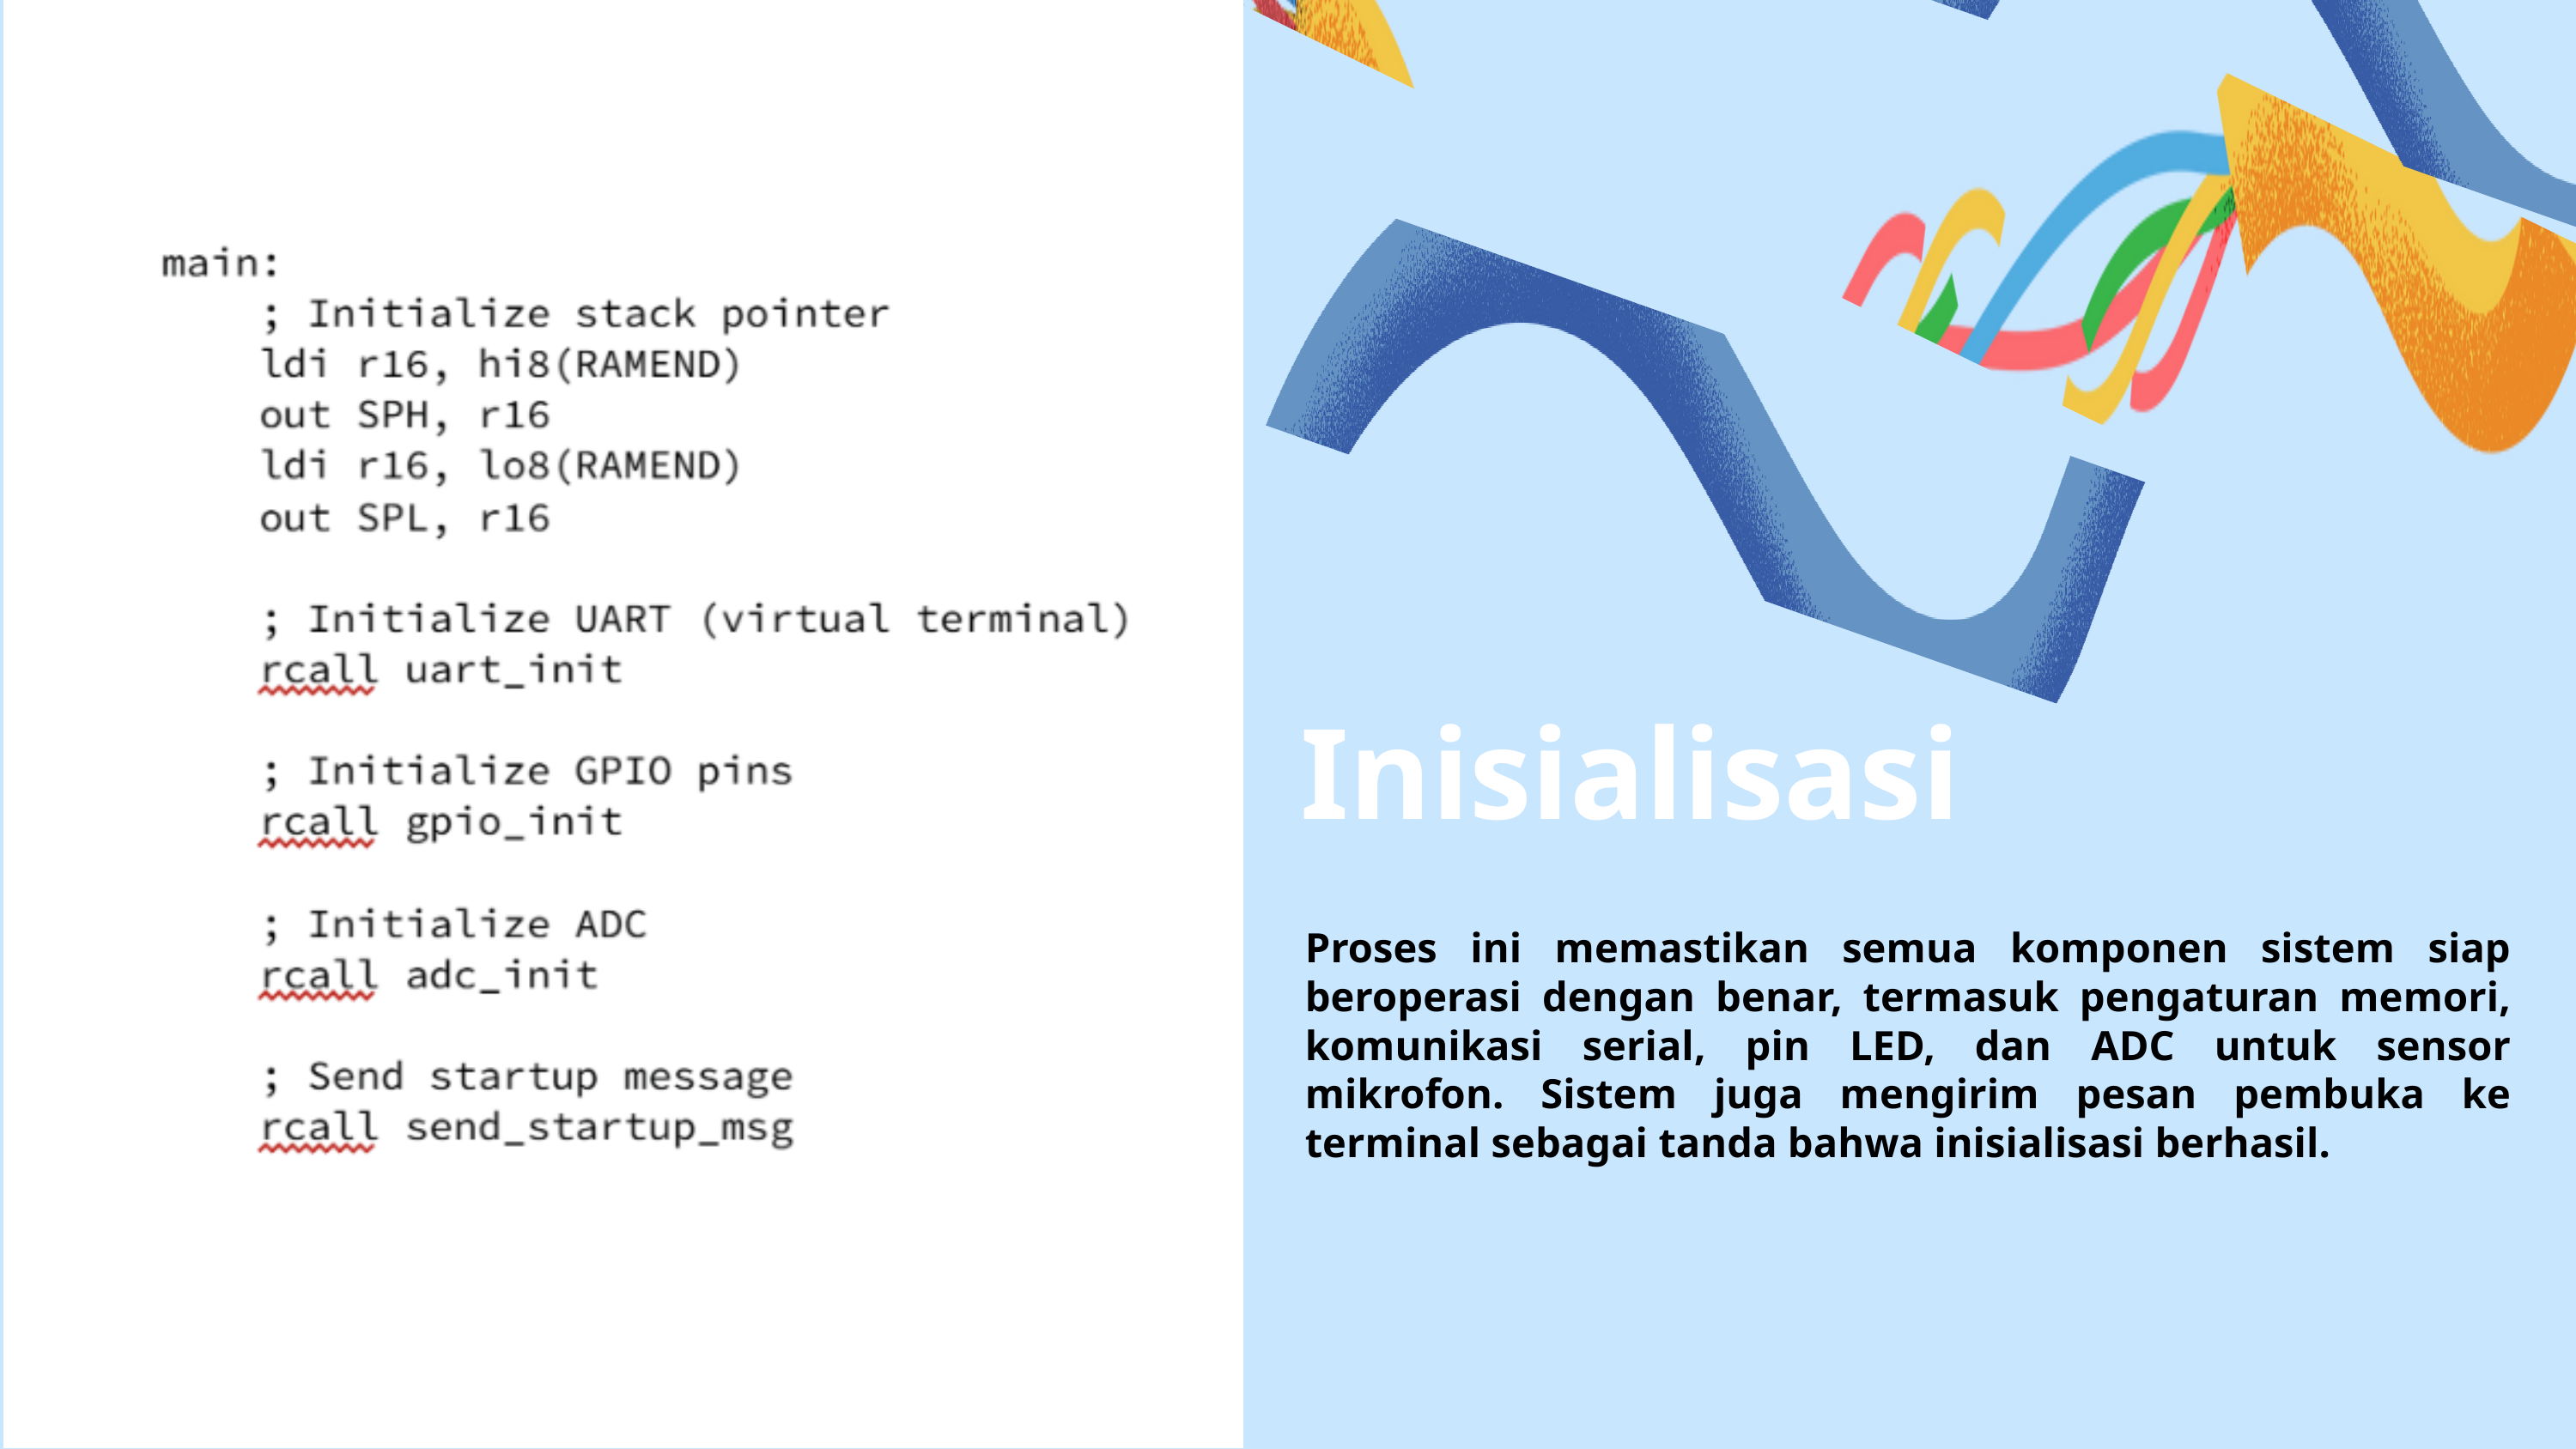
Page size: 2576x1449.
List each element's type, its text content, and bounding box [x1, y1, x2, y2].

text_box Proses ini memastikan semua komponen sistem siap beroperasi dengan benar, termasuk pengaturan memori, komunikasi serial, pin LED, dan ADC untuk sensor mikrofon. Sistem juga mengirim pesan pembuka ke terminal sebagai tanda bahwa inisialisasi berhasil. [1304, 873, 2513, 1166]
text_box Inisialisasi [1300, 702, 2371, 845]
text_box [3, 0, 1244, 1449]
text_box [1931, 0, 2576, 227]
text_box [1245, 0, 2576, 657]
text_box [1247, 166, 2508, 837]
